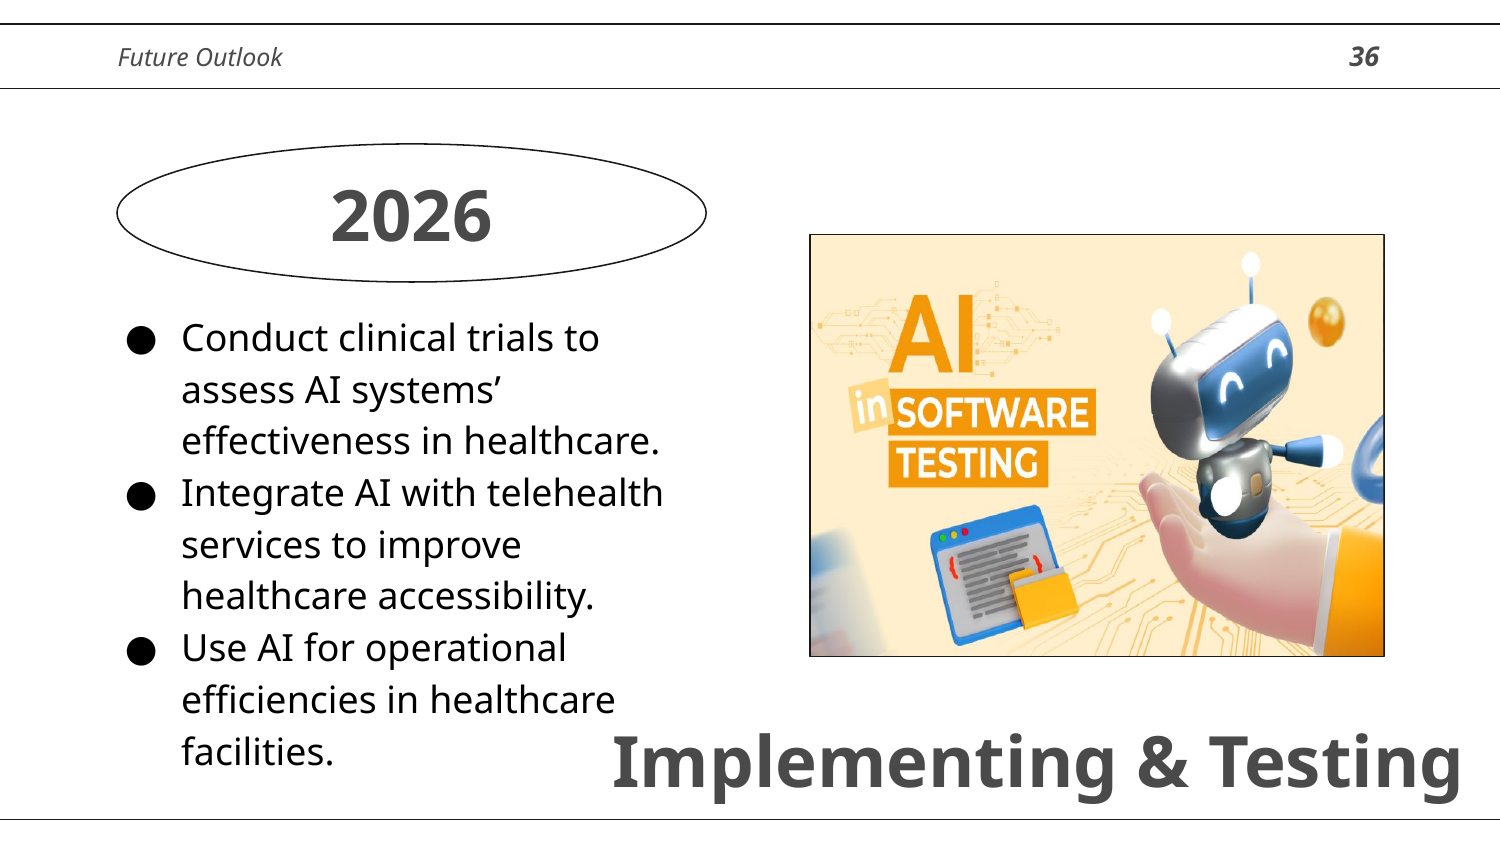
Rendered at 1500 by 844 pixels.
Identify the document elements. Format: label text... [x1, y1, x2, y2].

title 2026 [0, 166, 940, 260]
text_box [195, 260, 628, 282]
text_box Implementing & Testing [577, 702, 1500, 817]
text_box [195, 143, 628, 166]
picture [810, 235, 1384, 752]
subtitle Conduct clinical trials to assess AI systems’ effectiveness in healthcare. Integrate AI with telehealth services to improve healthcare accessibility. Use AI for operational efficiencies in healthcare facilities. [91, 497, 733, 583]
slide_number 36 [1304, 36, 1395, 77]
text_box Future Outlook [102, 36, 342, 77]
